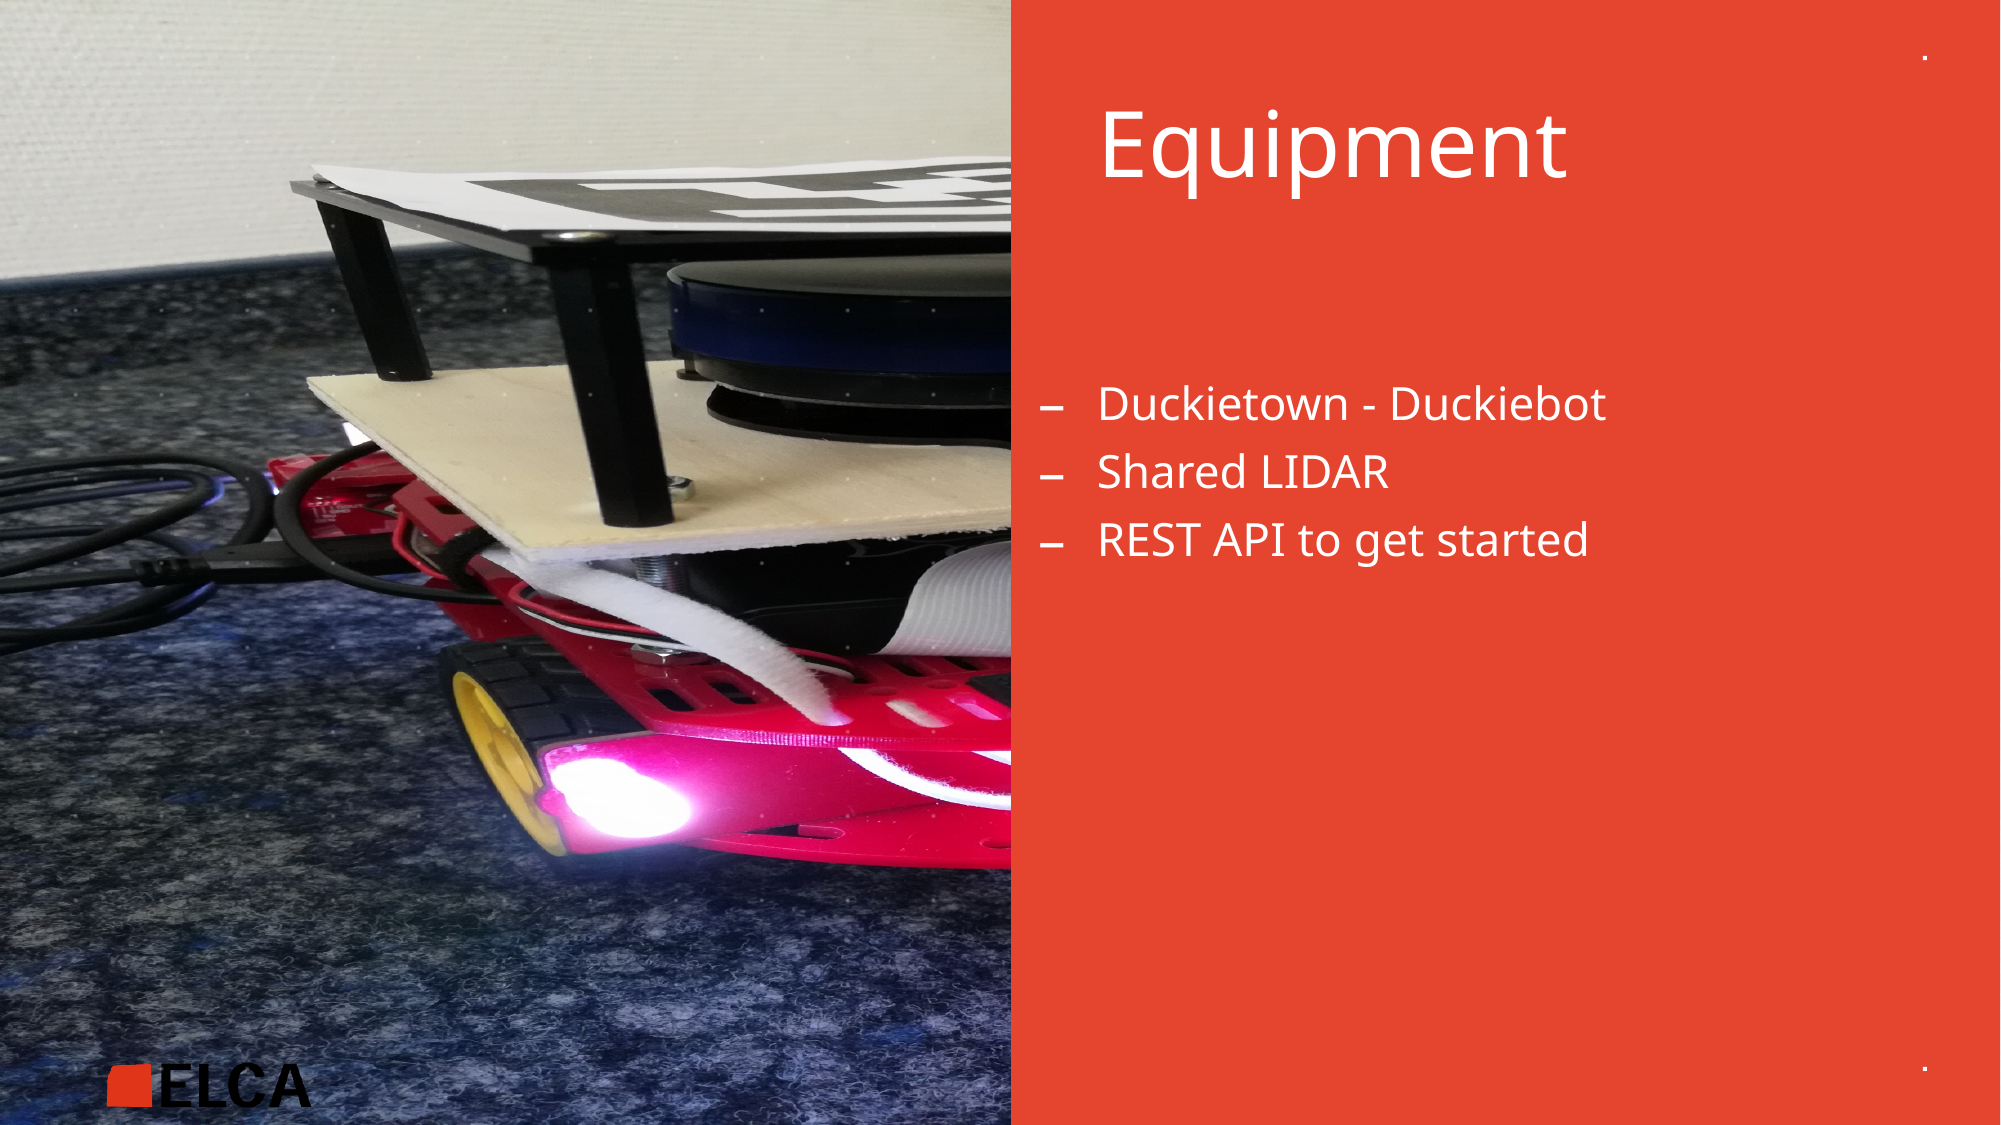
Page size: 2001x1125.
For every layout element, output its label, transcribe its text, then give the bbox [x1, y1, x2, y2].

picture [0, 0, 1012, 1125]
text_box Duckietown - Duckiebot Shared LIDAR REST API to get started [1023, 373, 1933, 665]
list Equipment [1082, 75, 1909, 210]
